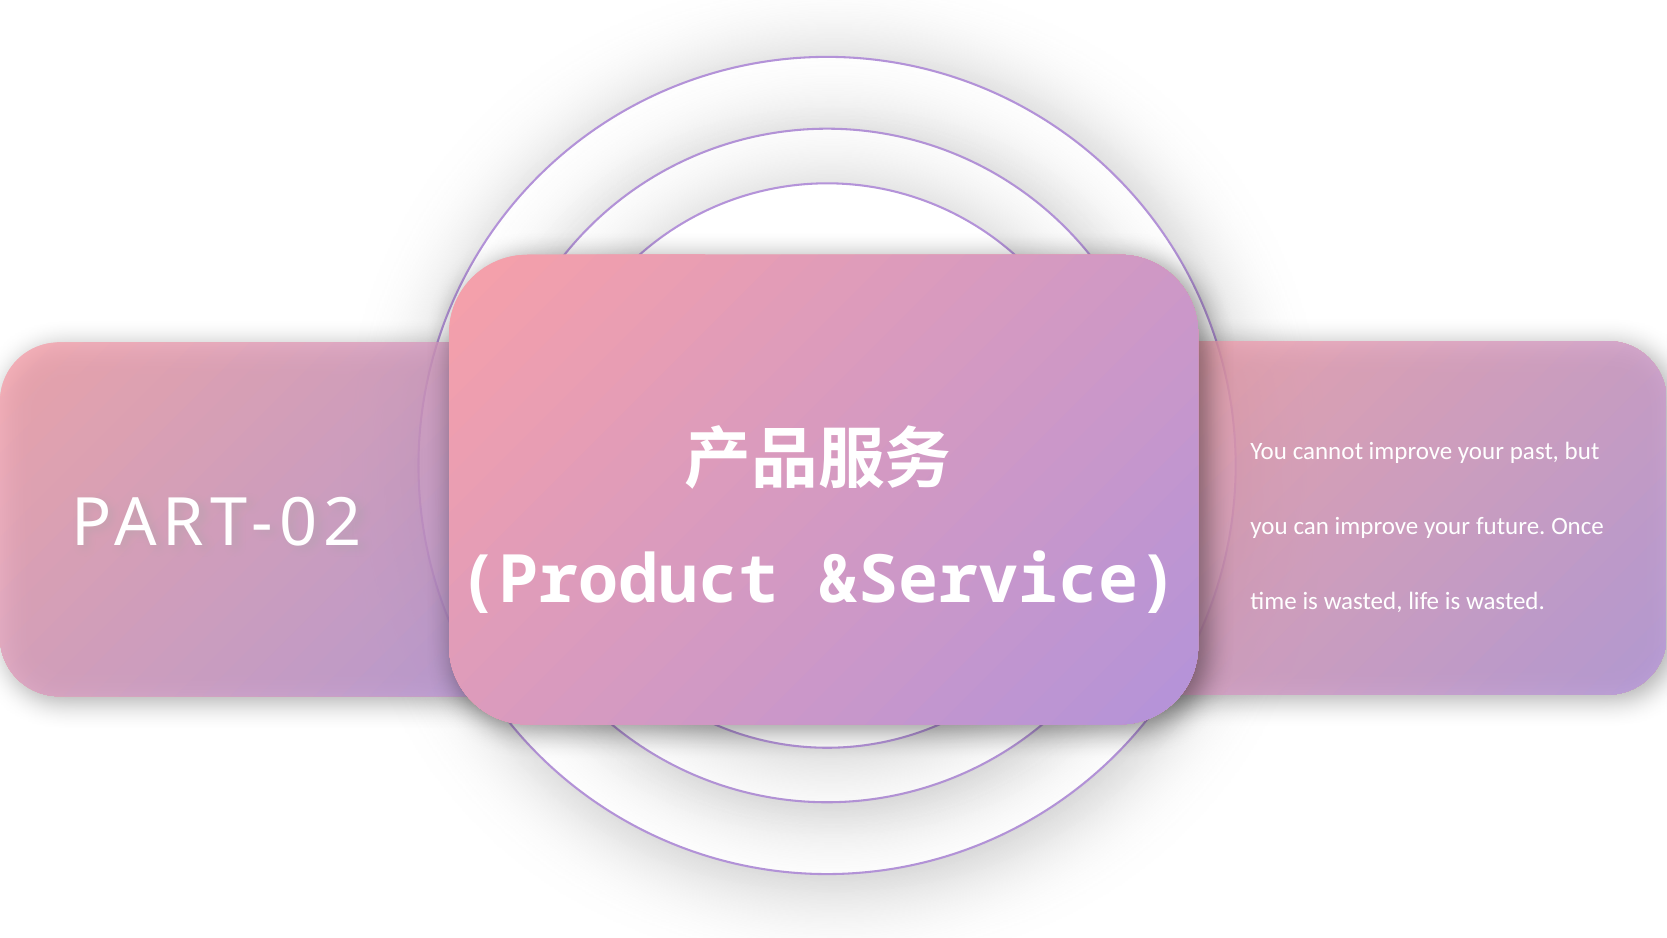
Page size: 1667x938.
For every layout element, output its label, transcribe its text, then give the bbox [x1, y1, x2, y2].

text_box [0, 341, 418, 698]
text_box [418, 56, 1236, 875]
text_box PART-02 [56, 471, 395, 567]
text_box You cannot improve your past, but you can improve your future. Once time is wasted, life is wasted. [1236, 382, 1623, 622]
text_box [1236, 340, 1667, 696]
